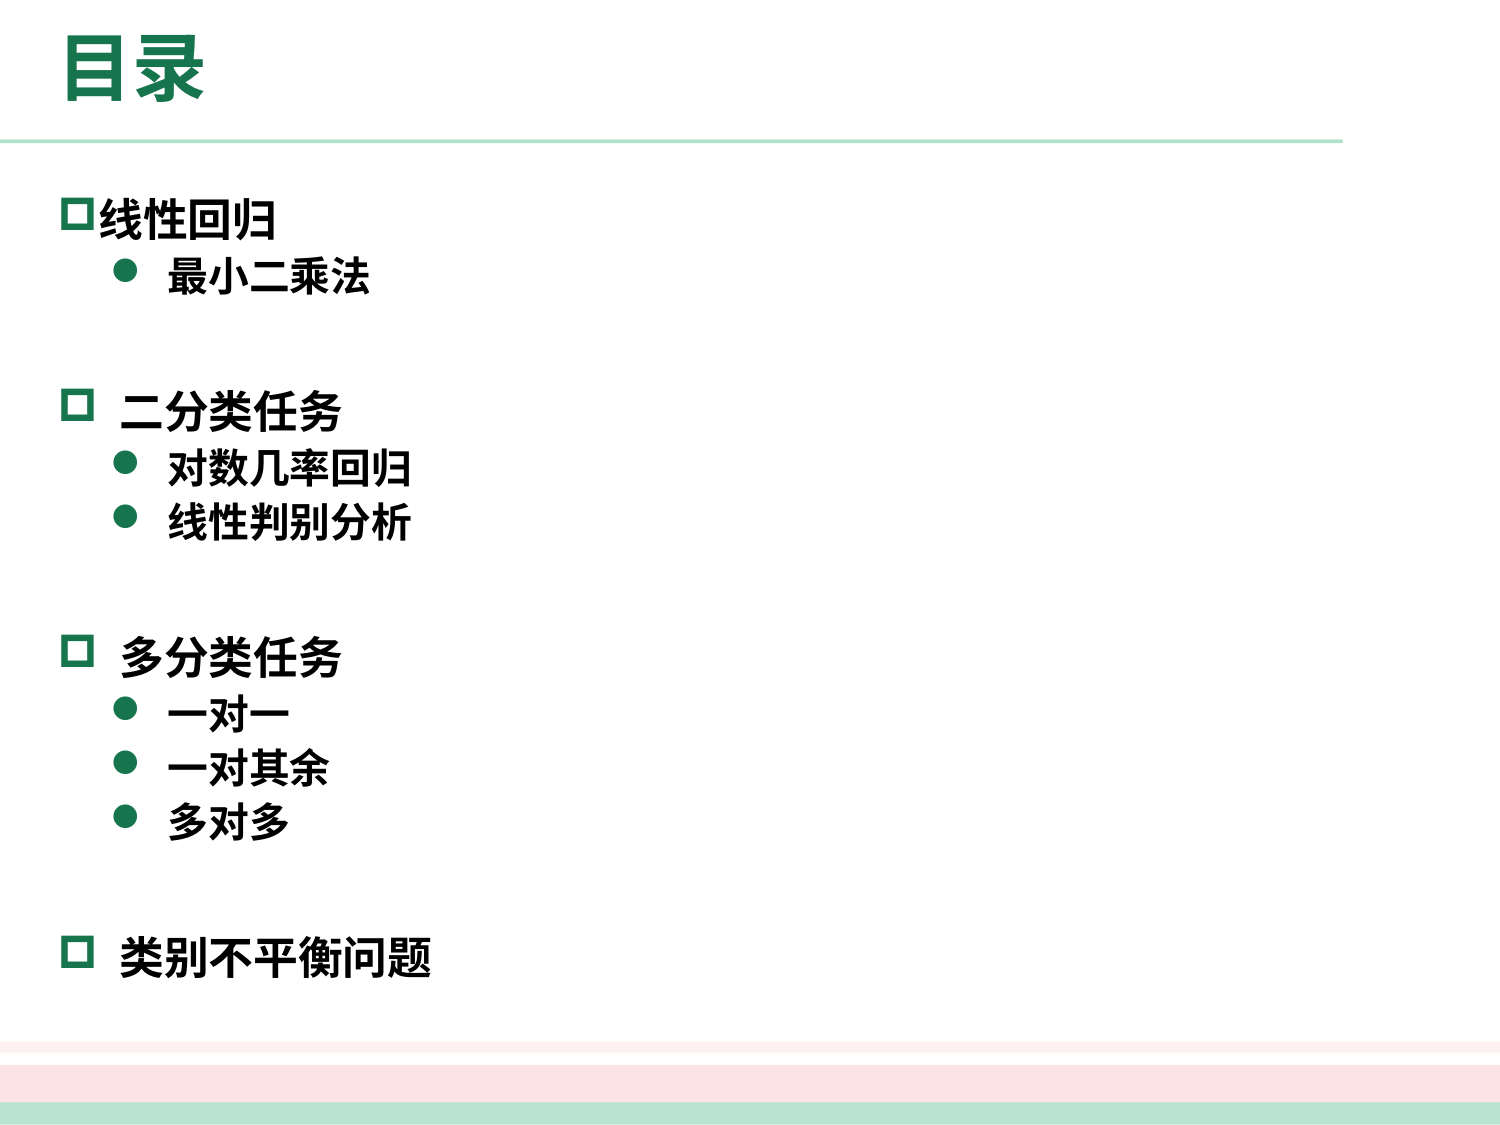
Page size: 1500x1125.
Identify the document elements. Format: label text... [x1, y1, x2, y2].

title 目录 [42, 7, 1337, 135]
list 线性回归 最小二乘法 二分类任务 对数几率回归 线性判别分析 多分类任务 一对一 一对其余 多对多 类别不平衡问题 [42, 190, 1457, 999]
picture [0, 0, 1500, 1125]
